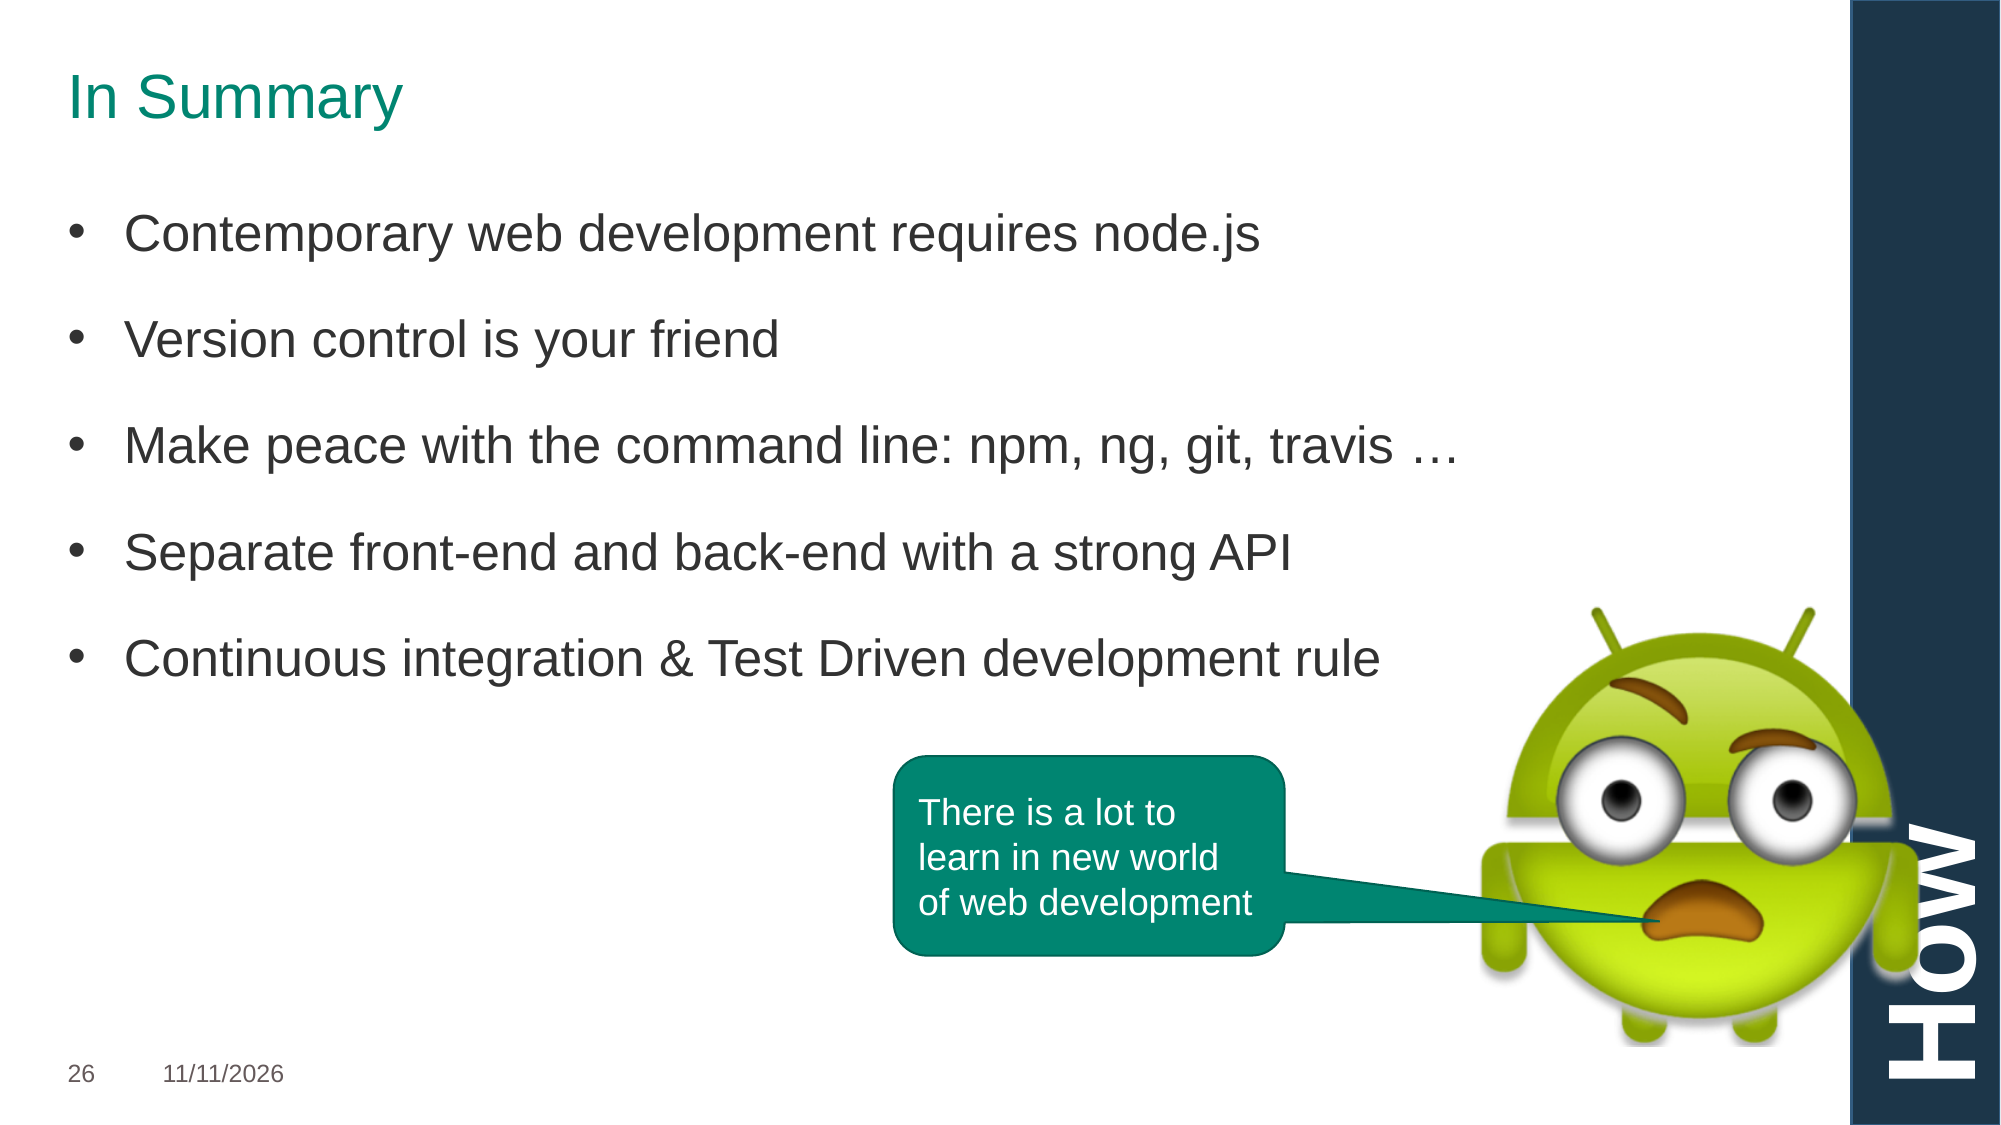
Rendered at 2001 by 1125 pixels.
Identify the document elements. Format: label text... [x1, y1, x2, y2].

picture [1399, 508, 2000, 1125]
text_box There is a lot to learn in new world of web development [892, 755, 1399, 957]
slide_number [147, 1042, 598, 1103]
list In Summary [52, 56, 1578, 143]
slide_number 26 [52, 1042, 147, 1103]
list Contemporary web development requires node.js Version control is your friend Make peace with the command line: npm, ng, git, travis … Separate front-end and back-end with a strong API Continuous integration & Test Driven development rule [52, 197, 1578, 988]
